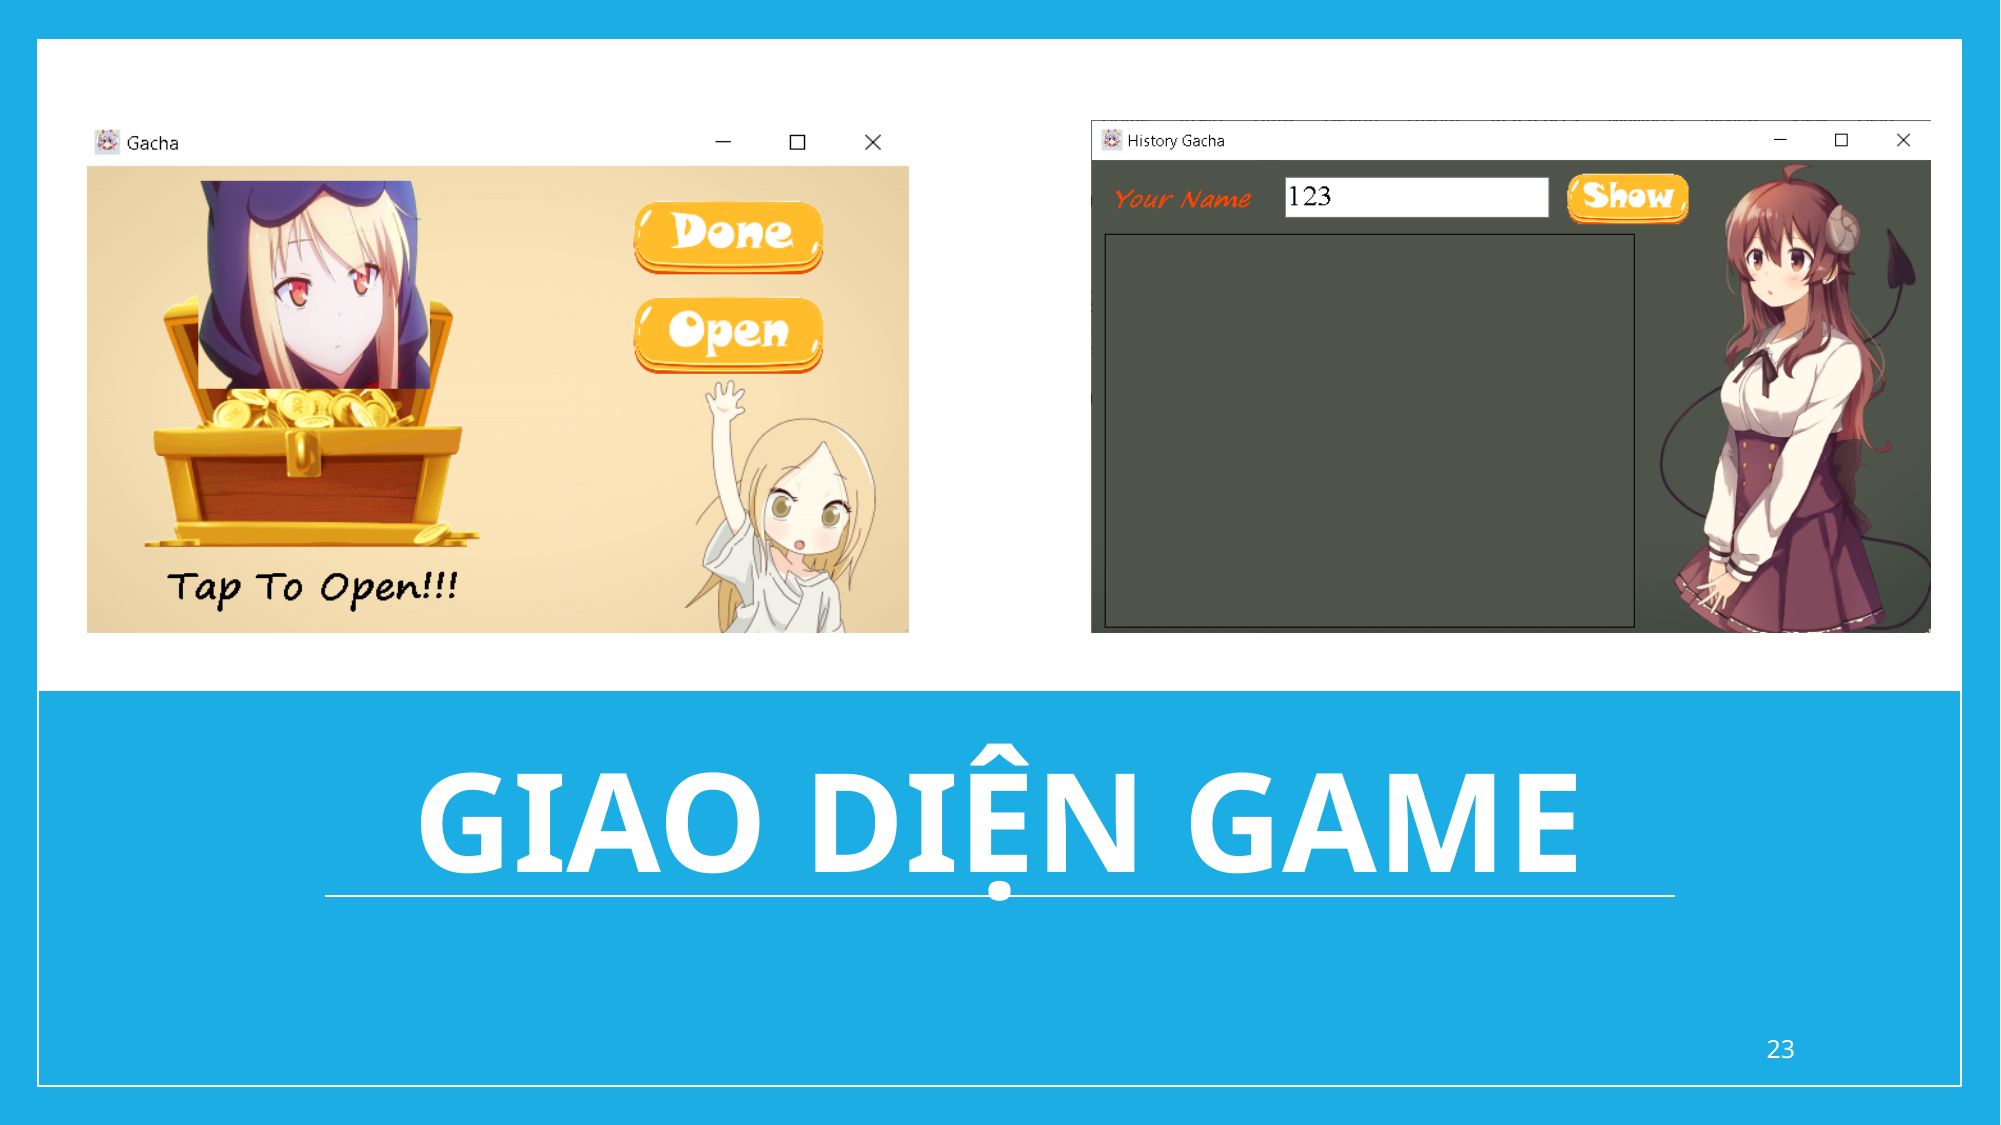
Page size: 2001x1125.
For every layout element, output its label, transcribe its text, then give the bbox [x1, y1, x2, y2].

text_box [37, 39, 1962, 1087]
slide_number 23 [1530, 1020, 1811, 1081]
picture [87, 120, 909, 634]
picture [1091, 120, 1931, 634]
title GIAO DIỆN GAME [182, 691, 1818, 908]
text_box [37, 39, 1961, 691]
